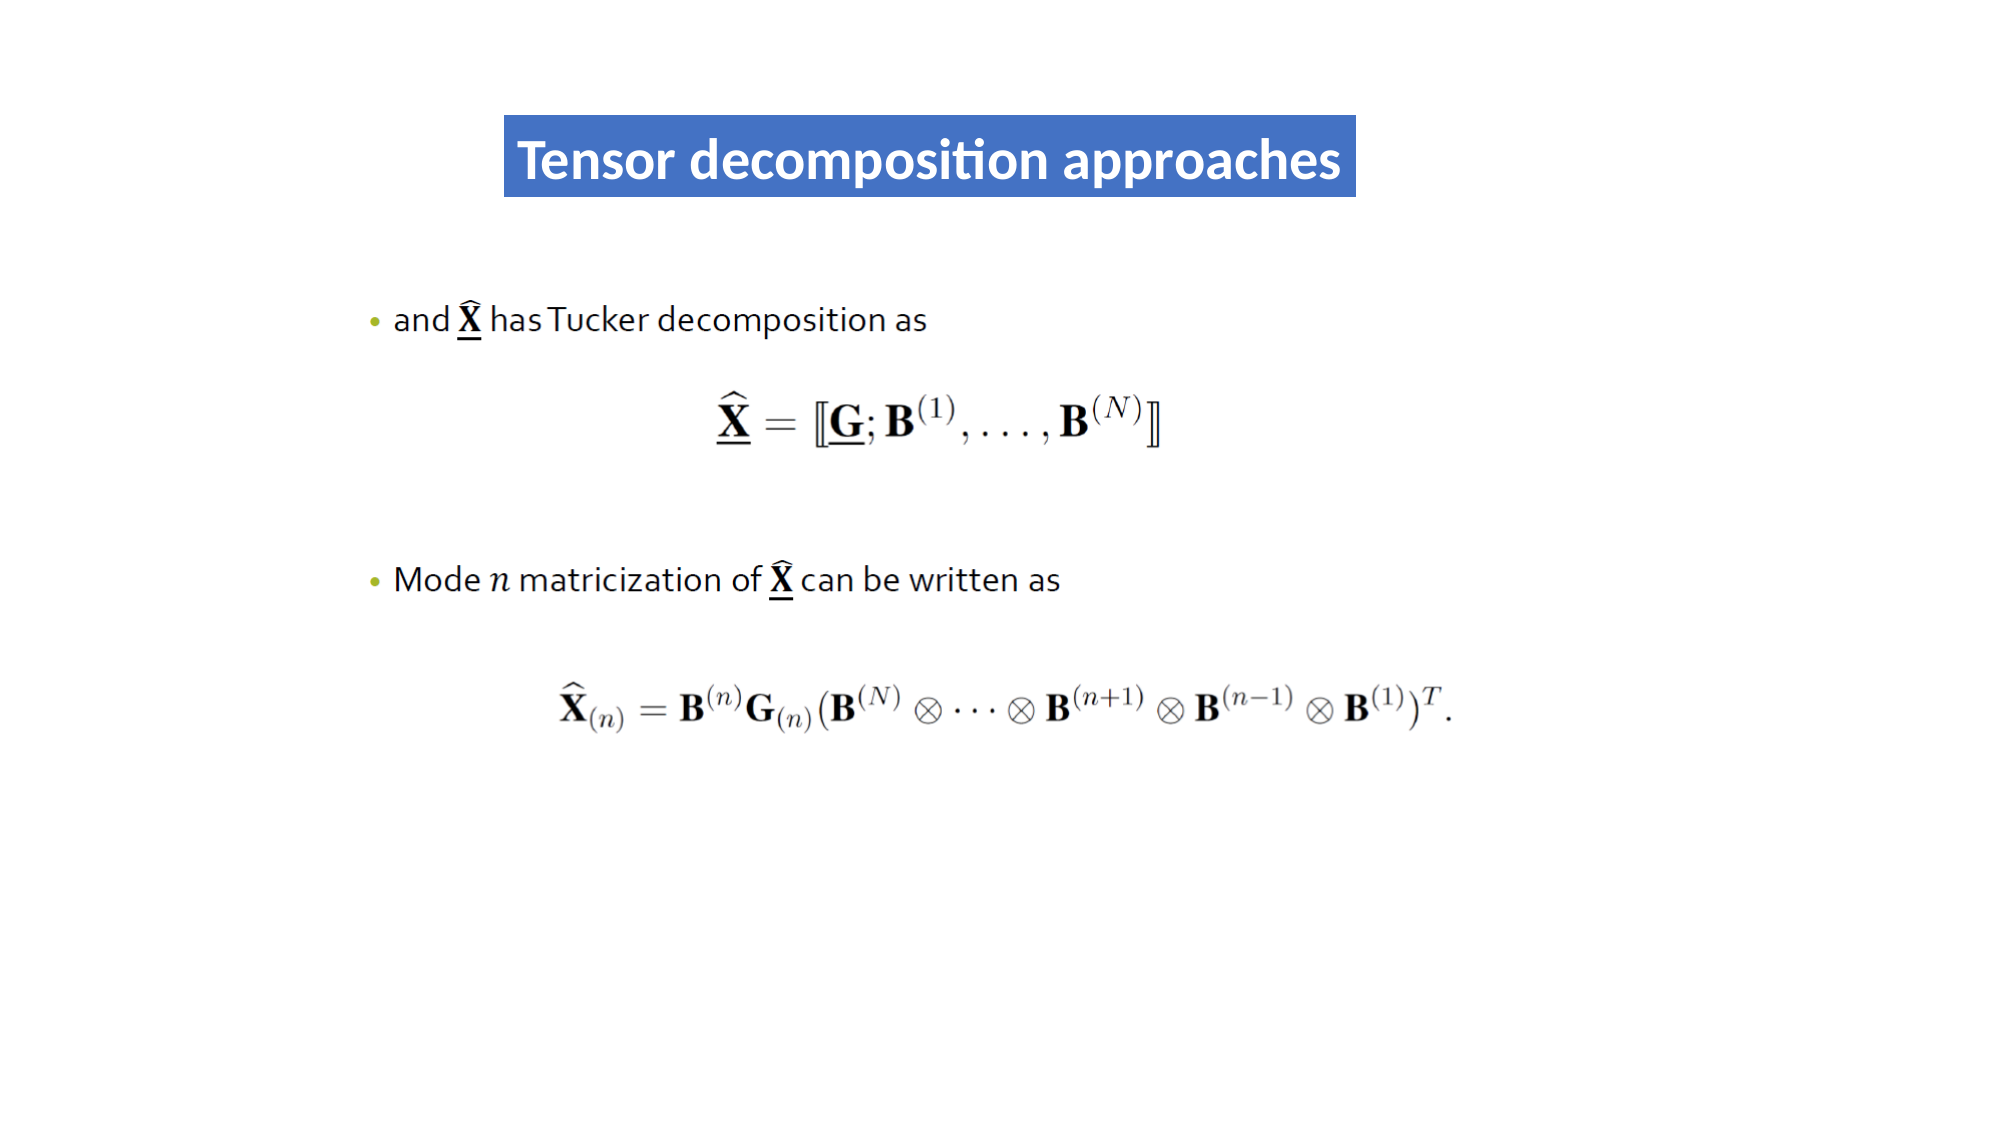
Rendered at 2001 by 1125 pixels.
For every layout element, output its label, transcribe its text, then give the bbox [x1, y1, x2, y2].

picture [364, 286, 1472, 765]
text_box Tensor decomposition approaches [501, 112, 1359, 200]
